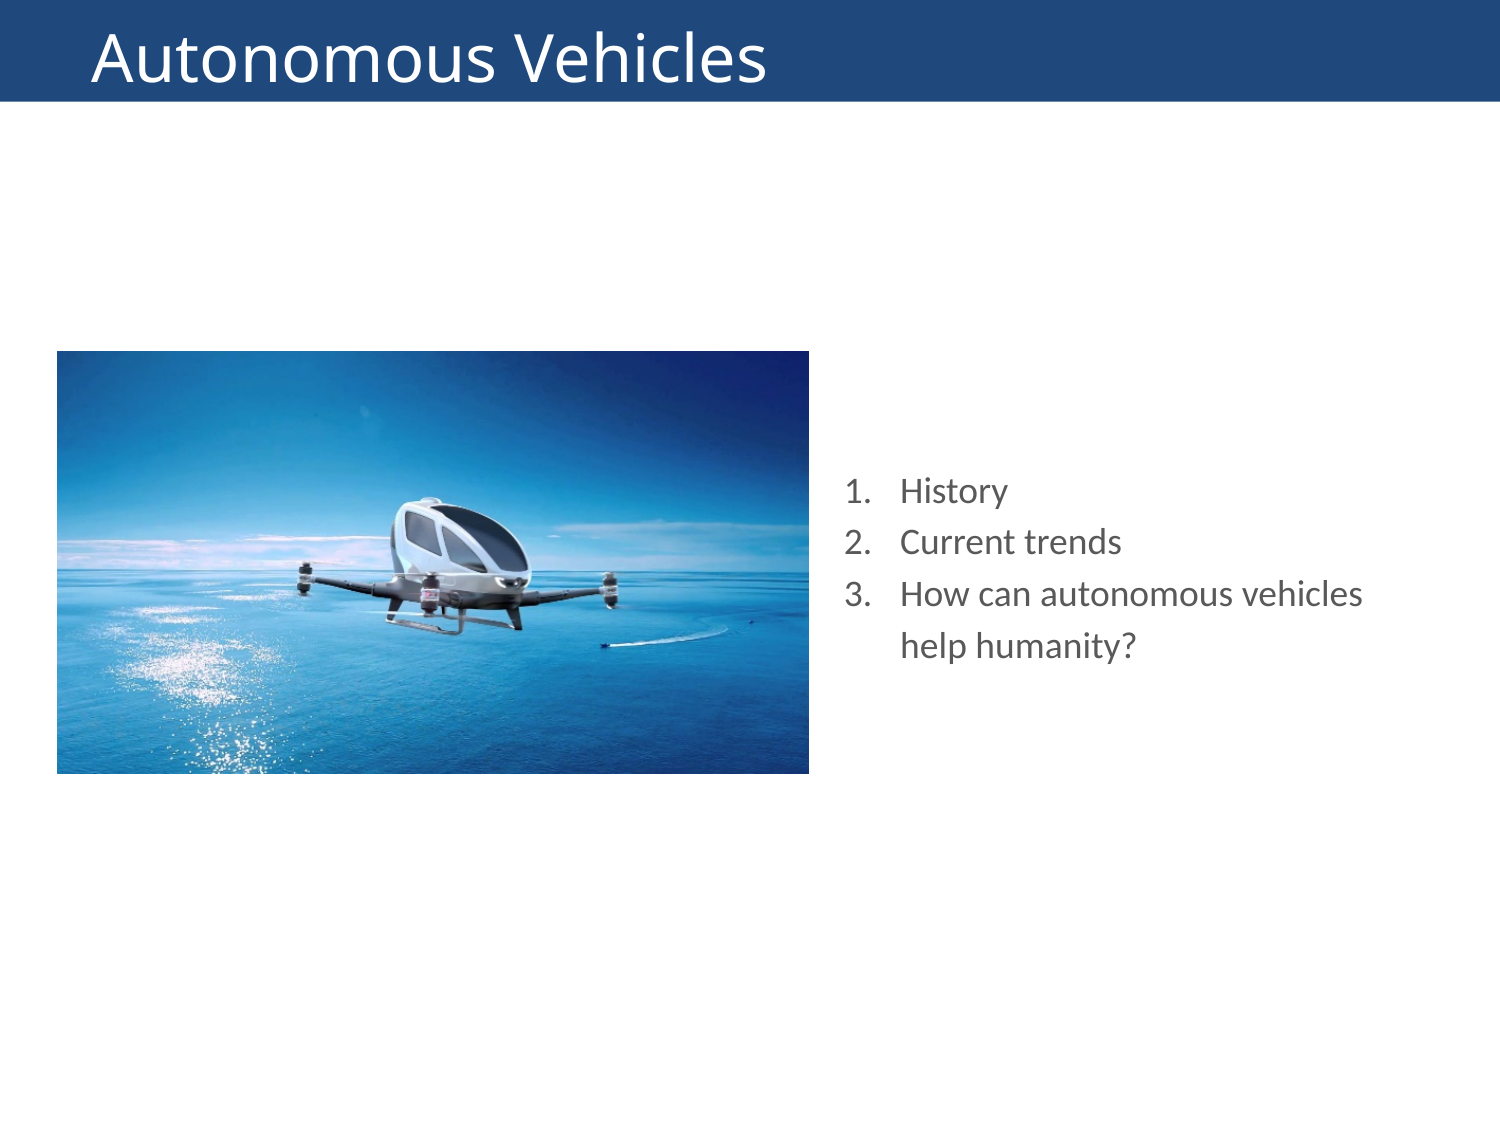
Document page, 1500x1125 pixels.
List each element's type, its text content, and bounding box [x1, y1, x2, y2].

text_box Autonomous Vehicles [76, 8, 1500, 149]
text_box History Current trends How can autonomous vehicles help humanity? [810, 259, 1440, 866]
picture [57, 350, 809, 774]
